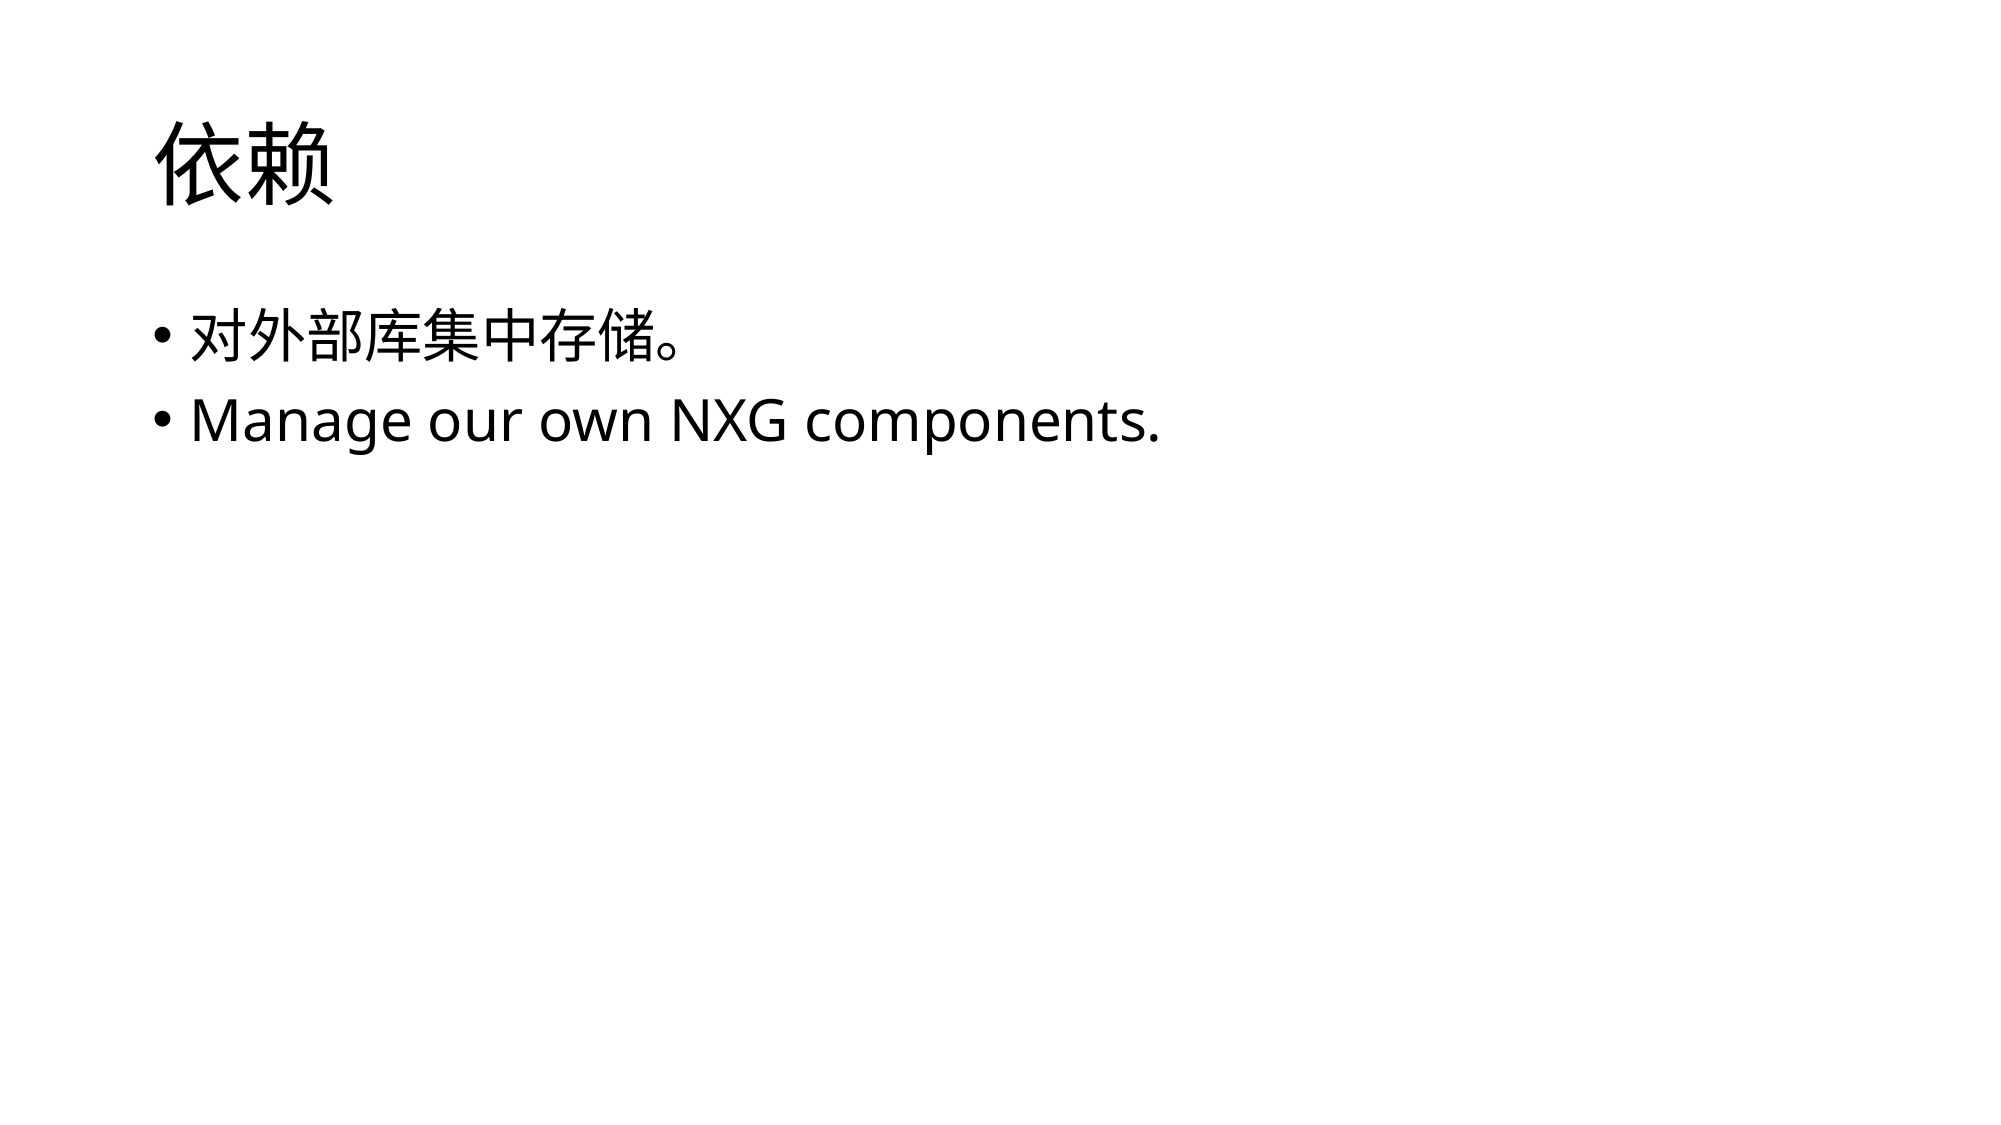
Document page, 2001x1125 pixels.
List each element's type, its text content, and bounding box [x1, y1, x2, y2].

title 依赖 [137, 59, 1863, 278]
list 对外部库集中存储。 Manage our own NXG components. [137, 299, 1863, 1014]
